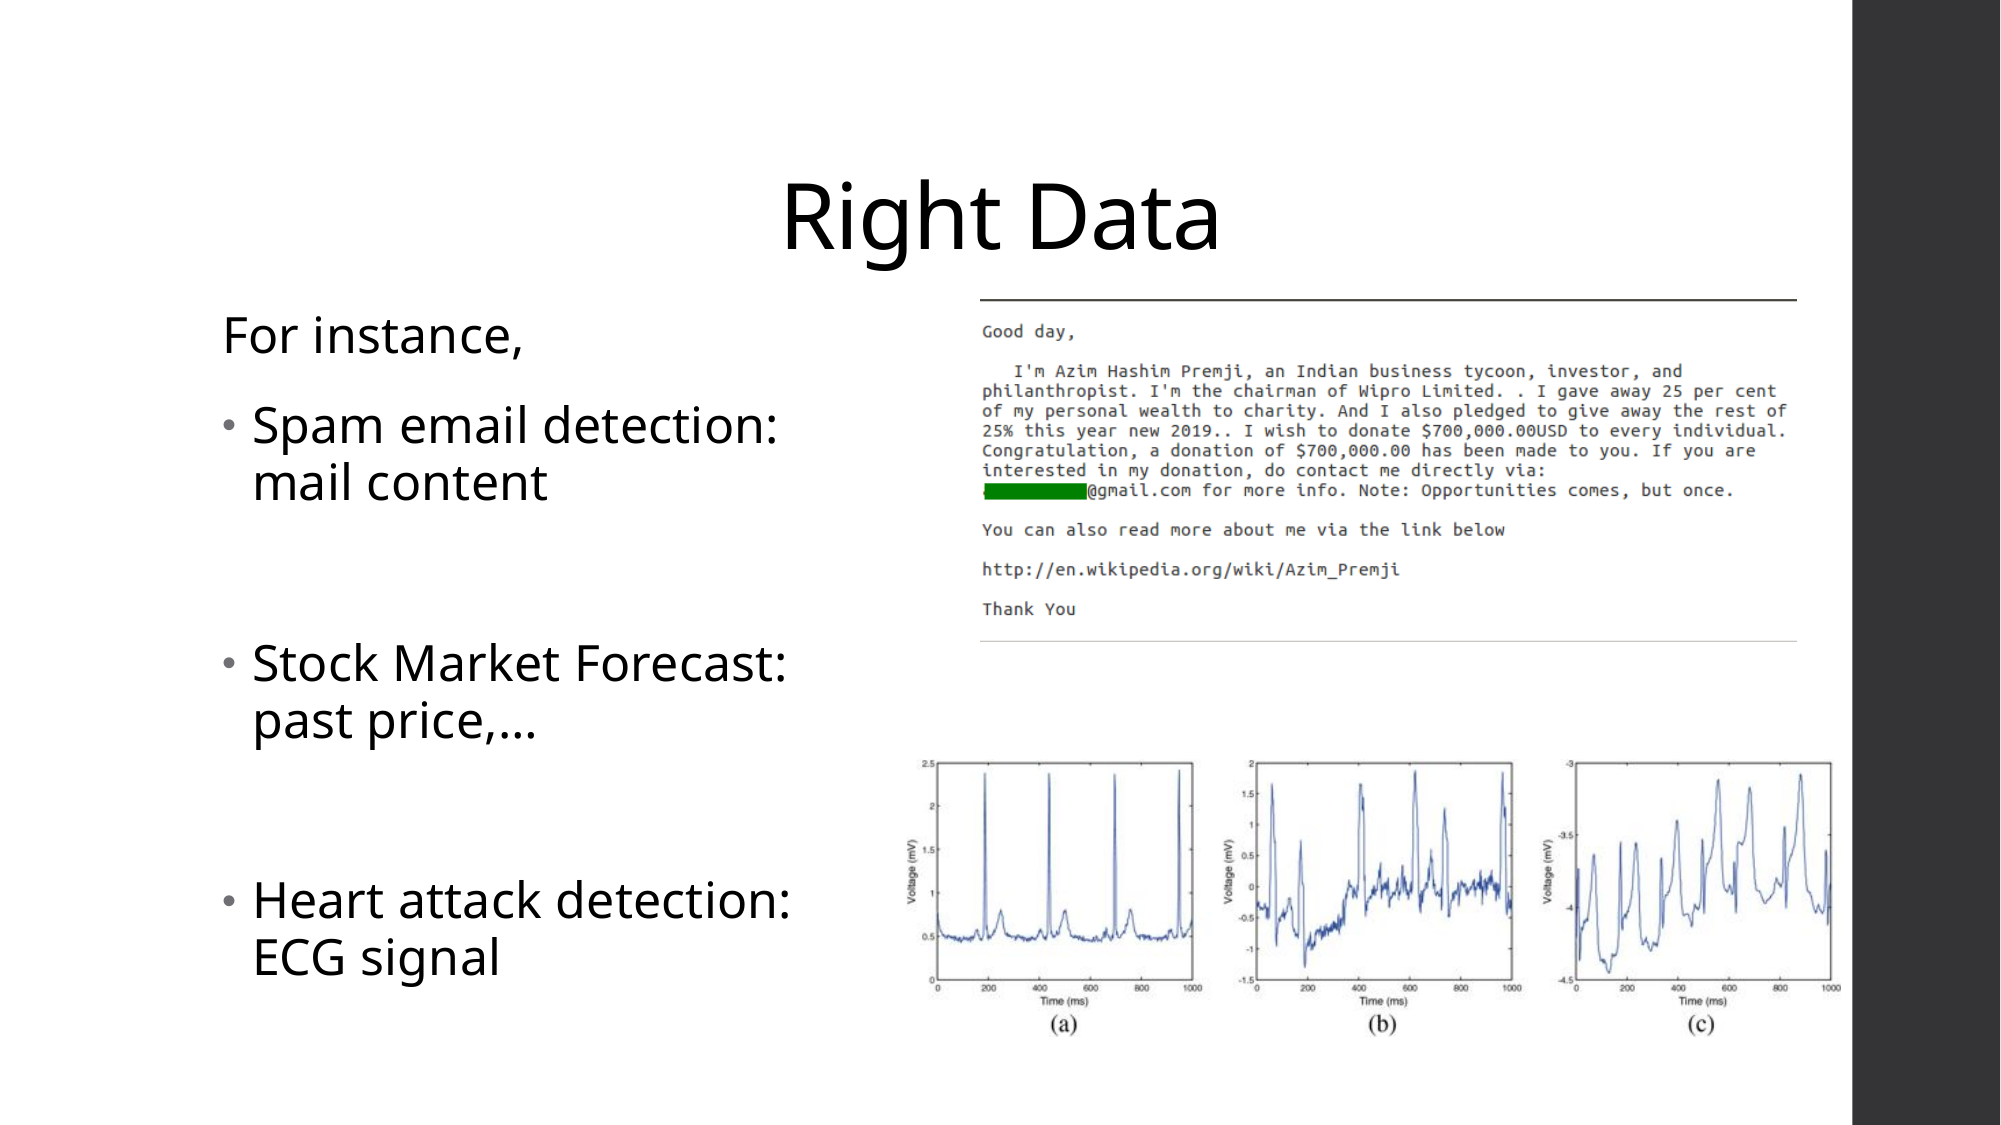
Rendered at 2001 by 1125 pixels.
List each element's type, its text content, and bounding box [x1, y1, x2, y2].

title Right Data [206, 60, 1797, 278]
picture [980, 299, 1798, 642]
list For instance, Spam email detection: mail content Stock Market Forecast: past price,… Heart attack detection: ECG signal [206, 299, 1617, 1014]
picture [905, 759, 1841, 1037]
